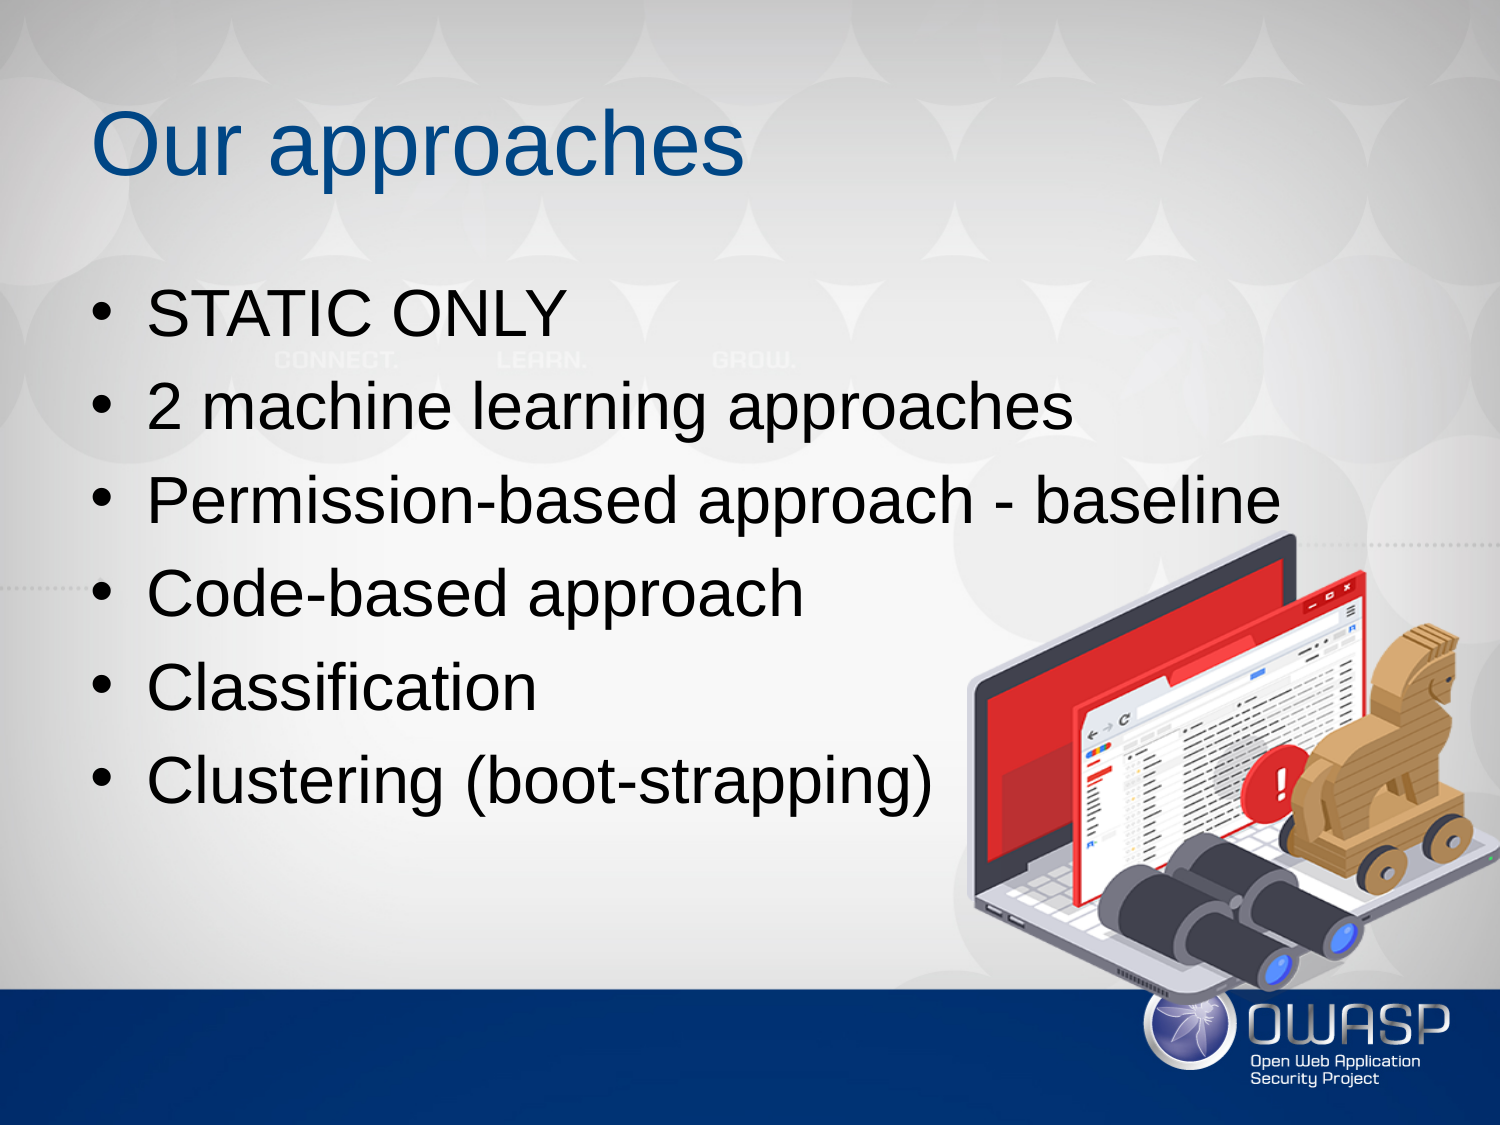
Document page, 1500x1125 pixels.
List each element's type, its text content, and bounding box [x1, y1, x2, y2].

list STATIC ONLY 2 machine learning approaches Permission-based approach - baseline Code-based approach Classification Clustering (boot-strapping) [75, 262, 1425, 940]
picture [0, 0, 1500, 1125]
title Our approaches [75, 45, 1425, 233]
